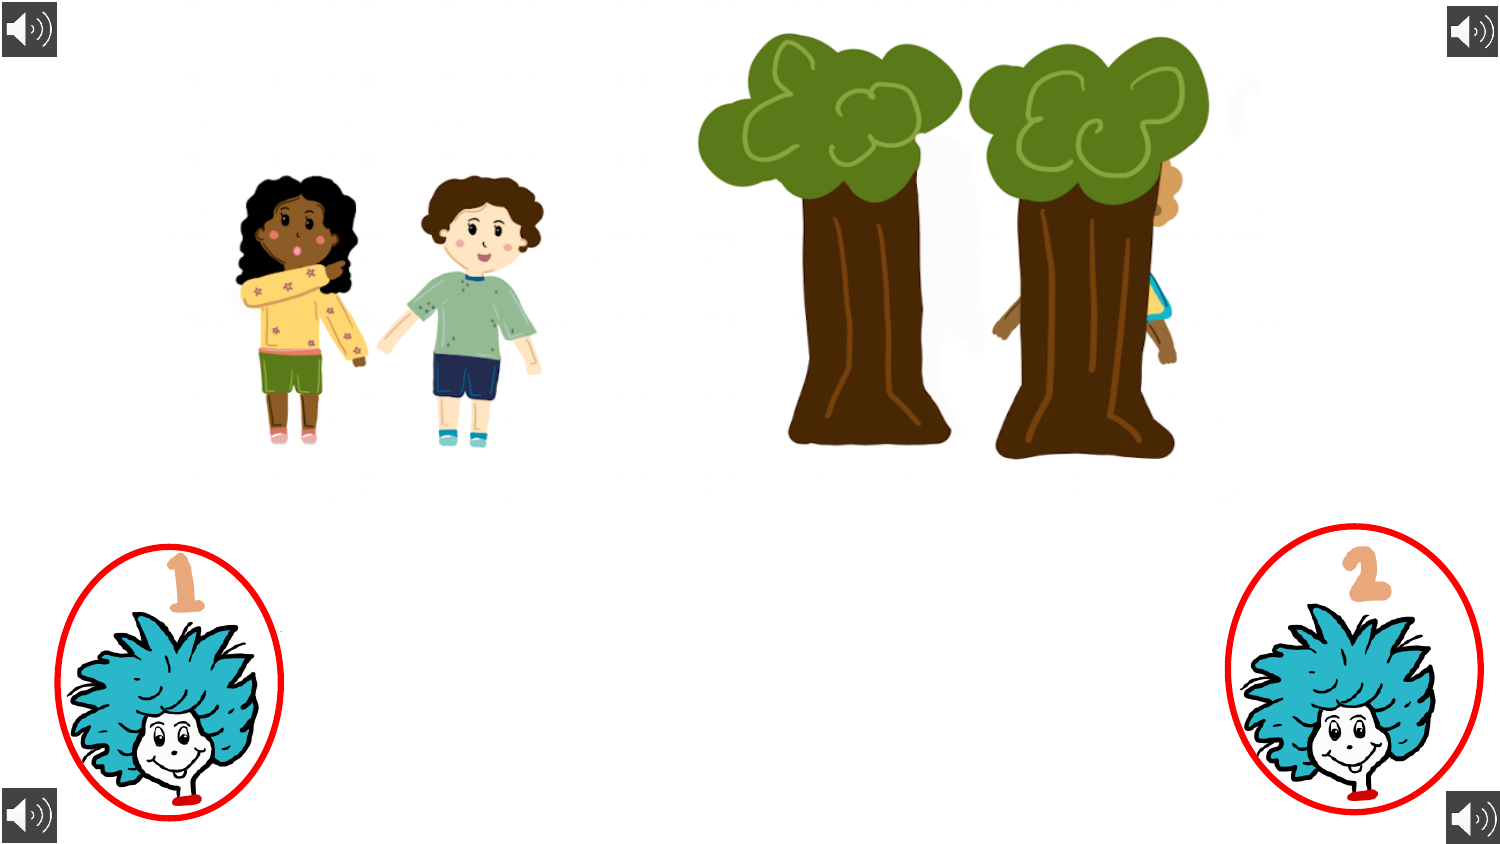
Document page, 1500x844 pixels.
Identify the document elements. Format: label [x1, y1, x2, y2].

text_box [1464, 593, 1483, 745]
picture [0, 546, 309, 844]
picture [1445, 4, 1500, 59]
picture [0, 0, 58, 58]
picture [168, 0, 1500, 844]
